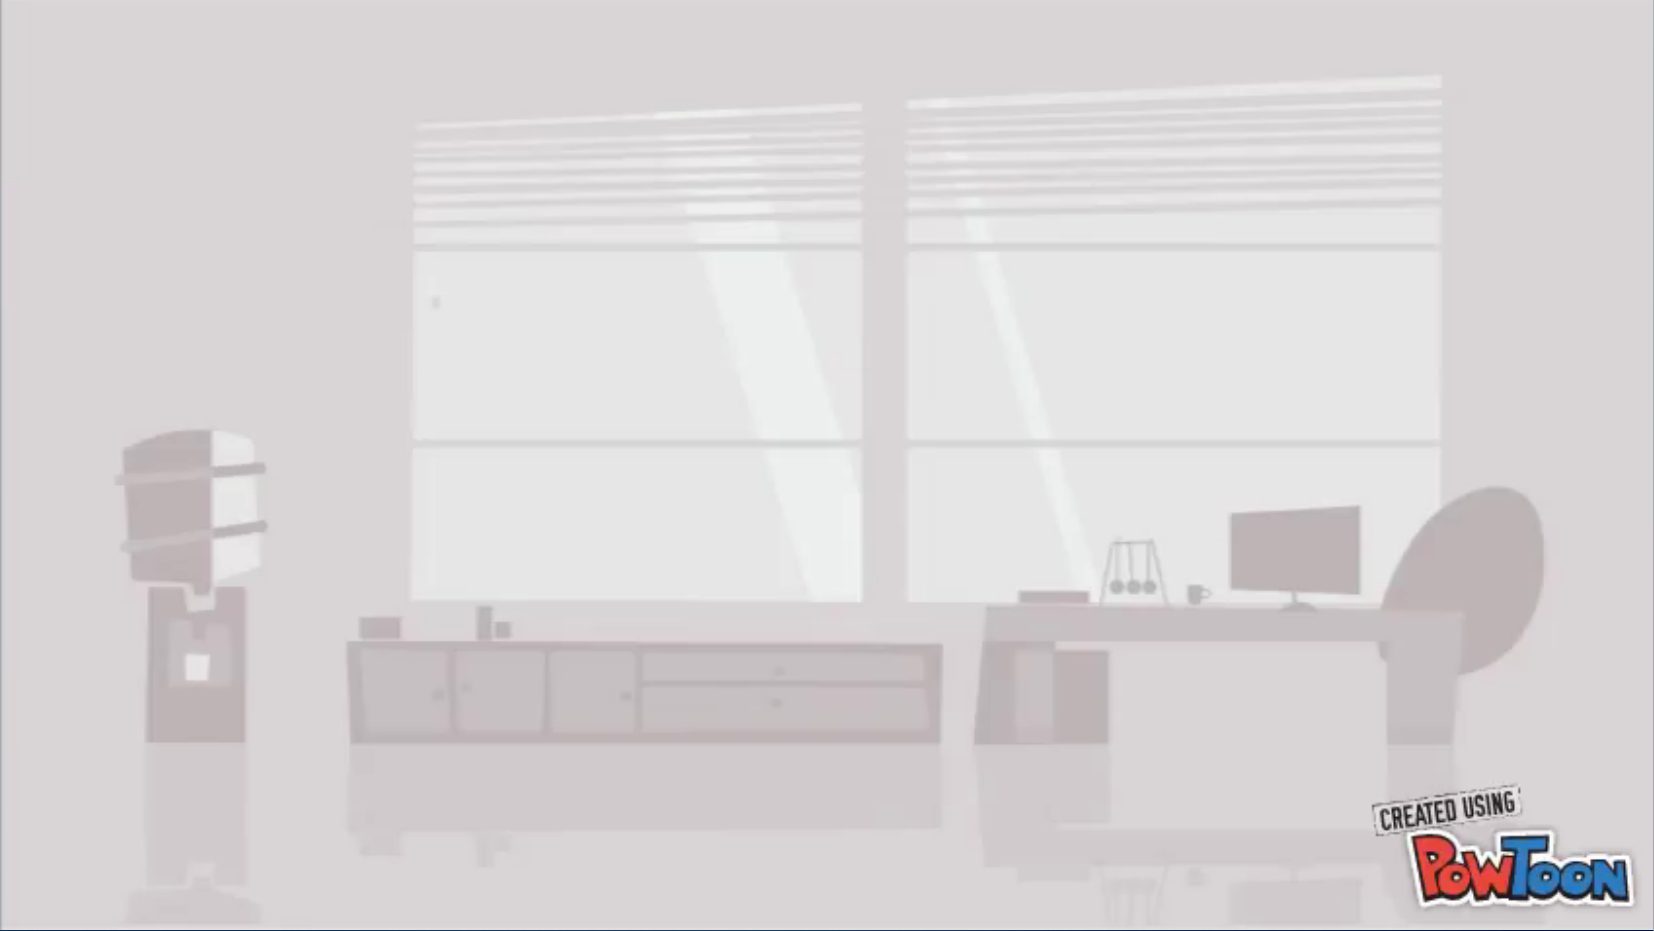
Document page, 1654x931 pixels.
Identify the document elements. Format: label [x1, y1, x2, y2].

text_box [0, 0, 1654, 931]
